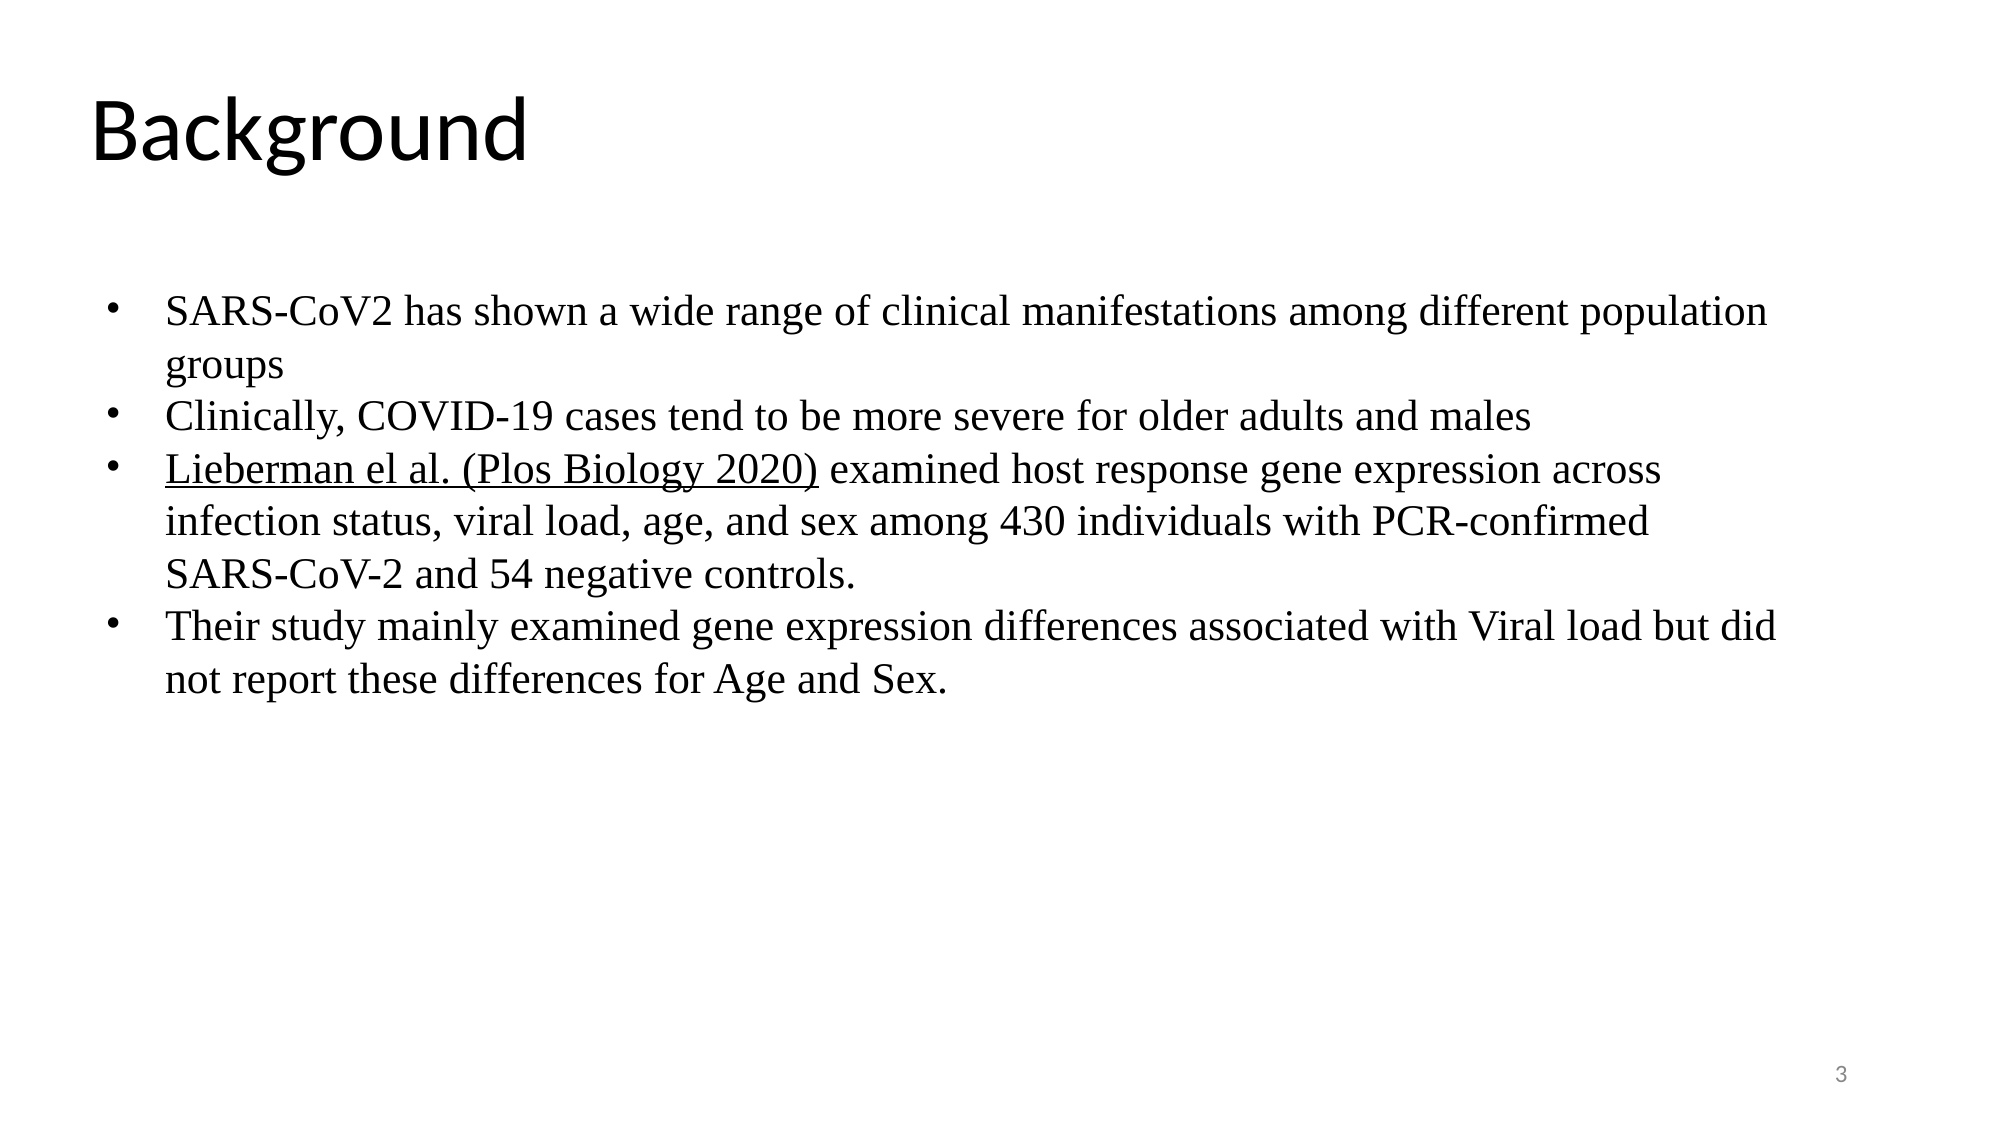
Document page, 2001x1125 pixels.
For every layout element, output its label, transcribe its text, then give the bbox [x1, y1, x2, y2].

title Background [75, 22, 1800, 240]
slide_number 3 [1412, 1042, 1863, 1103]
list SARS-CoV2 has shown a wide range of clinical manifestations among different population groups Clinically, COVID-19 cases tend to be more severe for older adults and males Lieberman el al. (Plos Biology 2020) examined host response gene expression across infection status, viral load, age, and sex among 430 individuals with PCR-confirmed SARS-CoV-2 and 54 negative controls. Their study mainly examined gene expression differences associated with Viral load but did not report these differences for Age and Sex. [75, 274, 1800, 989]
